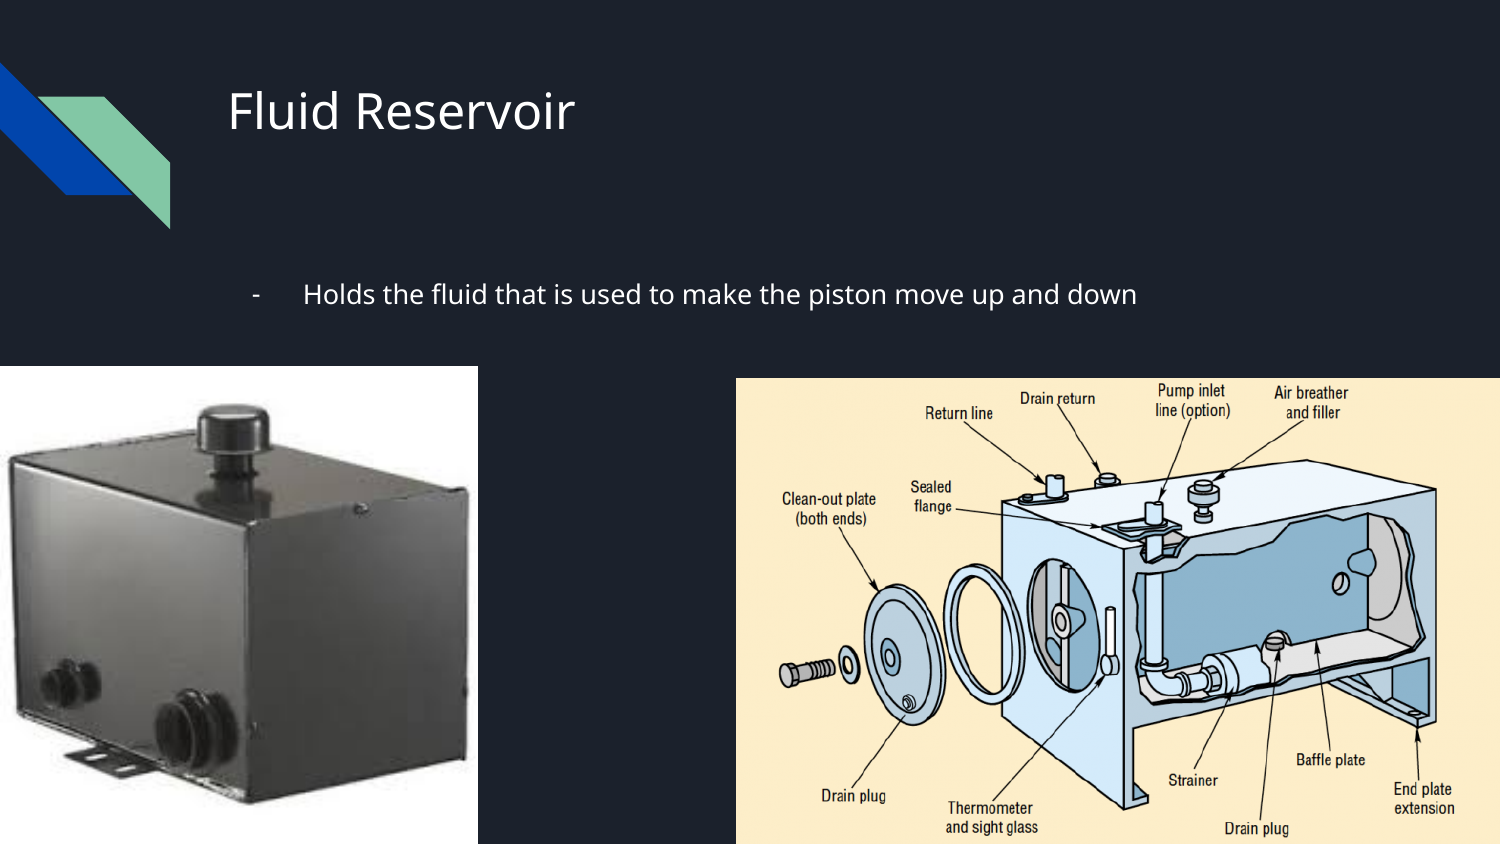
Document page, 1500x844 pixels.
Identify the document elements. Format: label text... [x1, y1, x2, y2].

picture [736, 377, 1500, 844]
list Holds the fluid that is used to make the piston move up and down [212, 257, 1368, 735]
picture [0, 365, 478, 844]
title Fluid Reservoir [212, 64, 1368, 215]
